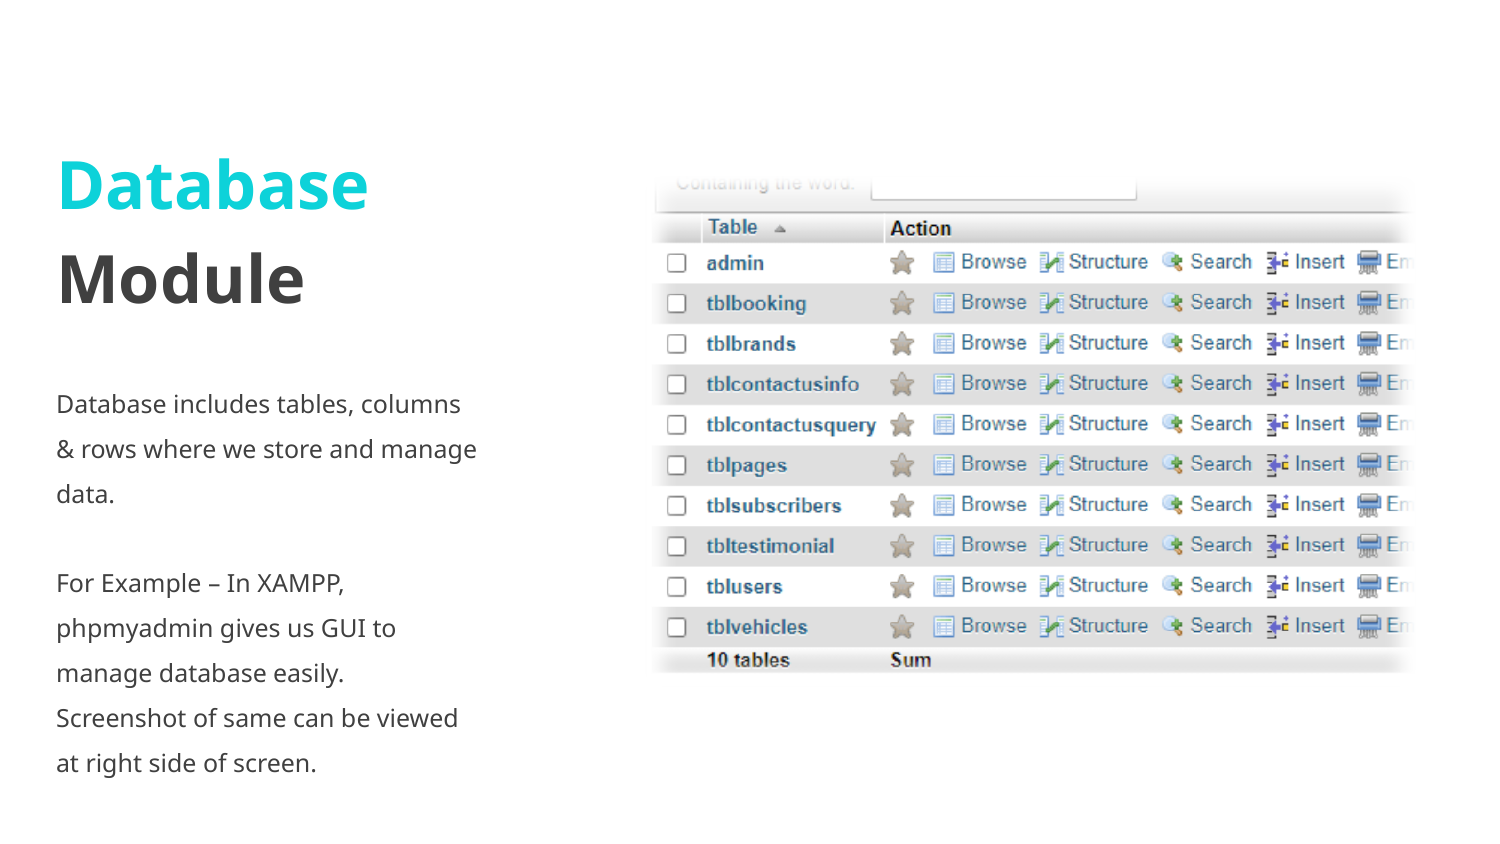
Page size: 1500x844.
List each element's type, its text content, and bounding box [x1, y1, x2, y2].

picture [644, 175, 1416, 687]
text_box Database Module [41, 70, 657, 390]
text_box Database includes tables, columns & rows where we store and manage data. For Example – In XAMPP, phpmyadmin gives us GUI to manage database easily. Screenshot of same can be viewed at right side of screen. [41, 366, 496, 785]
